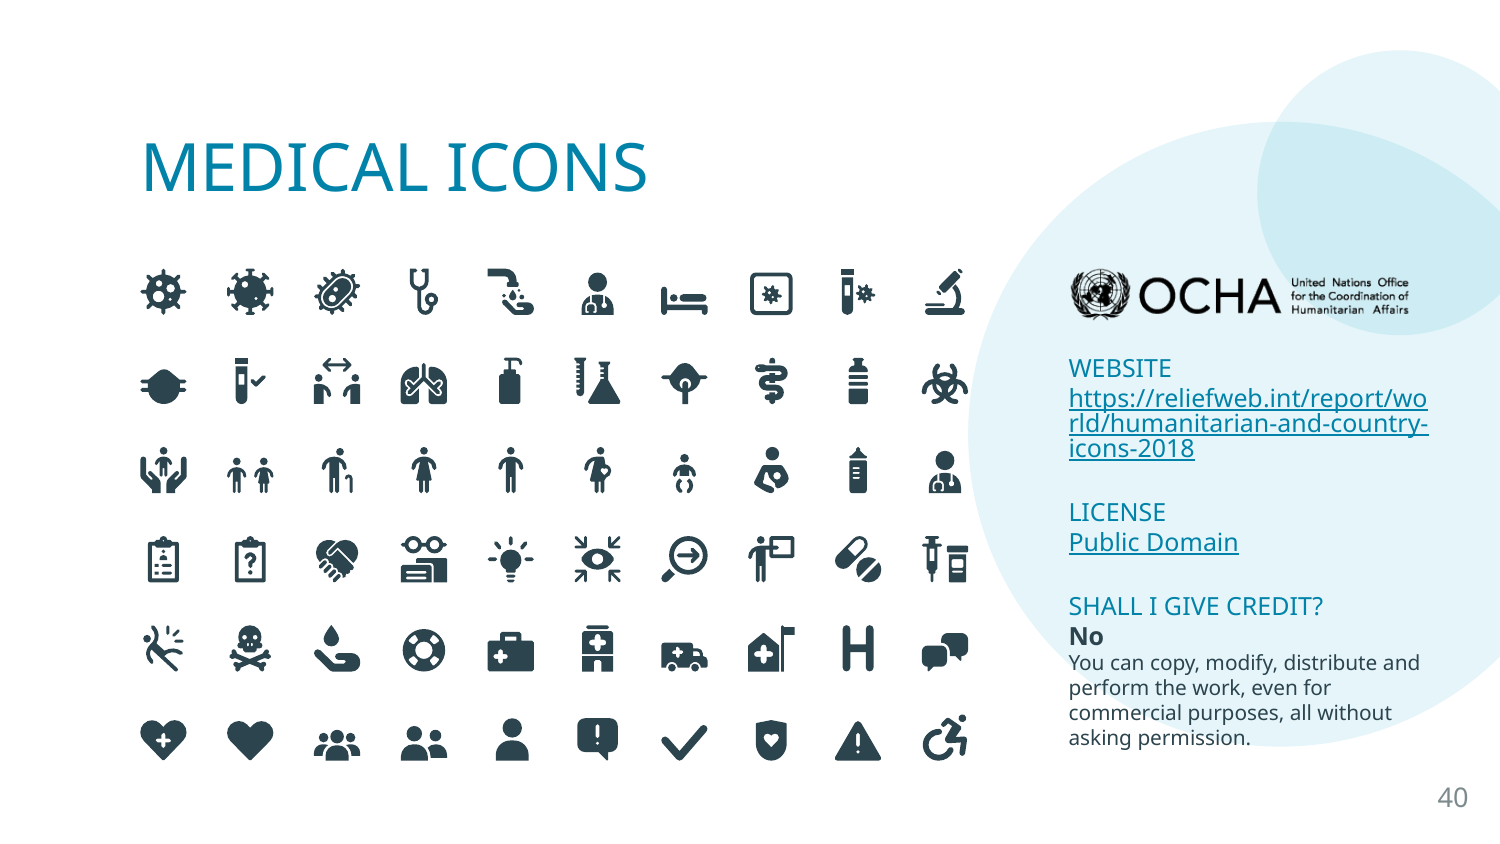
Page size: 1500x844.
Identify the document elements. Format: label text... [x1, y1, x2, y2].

text_box [140, 369, 187, 404]
text_box [499, 357, 523, 404]
text_box [924, 268, 965, 315]
list WEBSITE https://reliefweb.int/report/world/humanitarian-and-country-icons-2018 LICENSE Public Domain SHALL I GIVE CREDIT? No You can copy, modify, distribute and perform the work, even for commercial purposes, all without asking permission. [1068, 352, 1432, 734]
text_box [321, 447, 353, 494]
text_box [581, 624, 614, 672]
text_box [487, 535, 535, 583]
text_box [313, 624, 361, 672]
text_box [922, 714, 968, 761]
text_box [661, 535, 708, 583]
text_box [400, 725, 448, 761]
text_box [351, 374, 360, 382]
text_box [672, 453, 697, 494]
text_box [342, 383, 361, 404]
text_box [754, 357, 788, 405]
text_box [227, 268, 274, 315]
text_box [226, 457, 274, 494]
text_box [315, 539, 359, 583]
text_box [411, 446, 437, 494]
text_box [747, 624, 795, 672]
text_box [661, 363, 708, 405]
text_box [747, 535, 795, 583]
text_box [495, 718, 529, 761]
text_box [835, 721, 881, 761]
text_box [928, 450, 962, 494]
text_box [574, 357, 587, 397]
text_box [234, 535, 266, 583]
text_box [574, 535, 622, 583]
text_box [834, 535, 882, 583]
text_box [314, 374, 323, 382]
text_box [840, 268, 876, 316]
title MEDICAL ICONS [140, 108, 1224, 232]
text_box [661, 286, 708, 315]
text_box [487, 631, 534, 672]
text_box [227, 721, 274, 761]
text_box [229, 624, 272, 672]
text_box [400, 535, 448, 583]
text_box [753, 446, 789, 494]
text_box [147, 535, 179, 583]
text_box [749, 272, 793, 316]
text_box [577, 718, 618, 761]
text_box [921, 535, 969, 583]
text_box [661, 724, 708, 761]
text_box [581, 272, 614, 316]
text_box [409, 268, 438, 315]
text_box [497, 446, 524, 494]
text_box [583, 446, 612, 494]
text_box [140, 720, 187, 761]
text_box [313, 729, 361, 761]
text_box [588, 361, 621, 404]
text_box [402, 629, 446, 672]
picture [1068, 268, 1432, 334]
text_box [400, 362, 447, 405]
slide_number 40 [1411, 775, 1469, 822]
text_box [849, 446, 868, 494]
text_box [140, 268, 187, 315]
text_box [755, 720, 787, 761]
text_box [921, 363, 969, 404]
text_box [322, 358, 352, 372]
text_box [921, 632, 969, 672]
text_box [661, 642, 708, 672]
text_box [142, 624, 184, 672]
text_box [313, 268, 361, 316]
text_box [313, 383, 332, 404]
text_box [842, 625, 874, 672]
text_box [848, 357, 869, 405]
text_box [487, 268, 535, 316]
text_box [234, 357, 266, 405]
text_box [140, 446, 187, 494]
